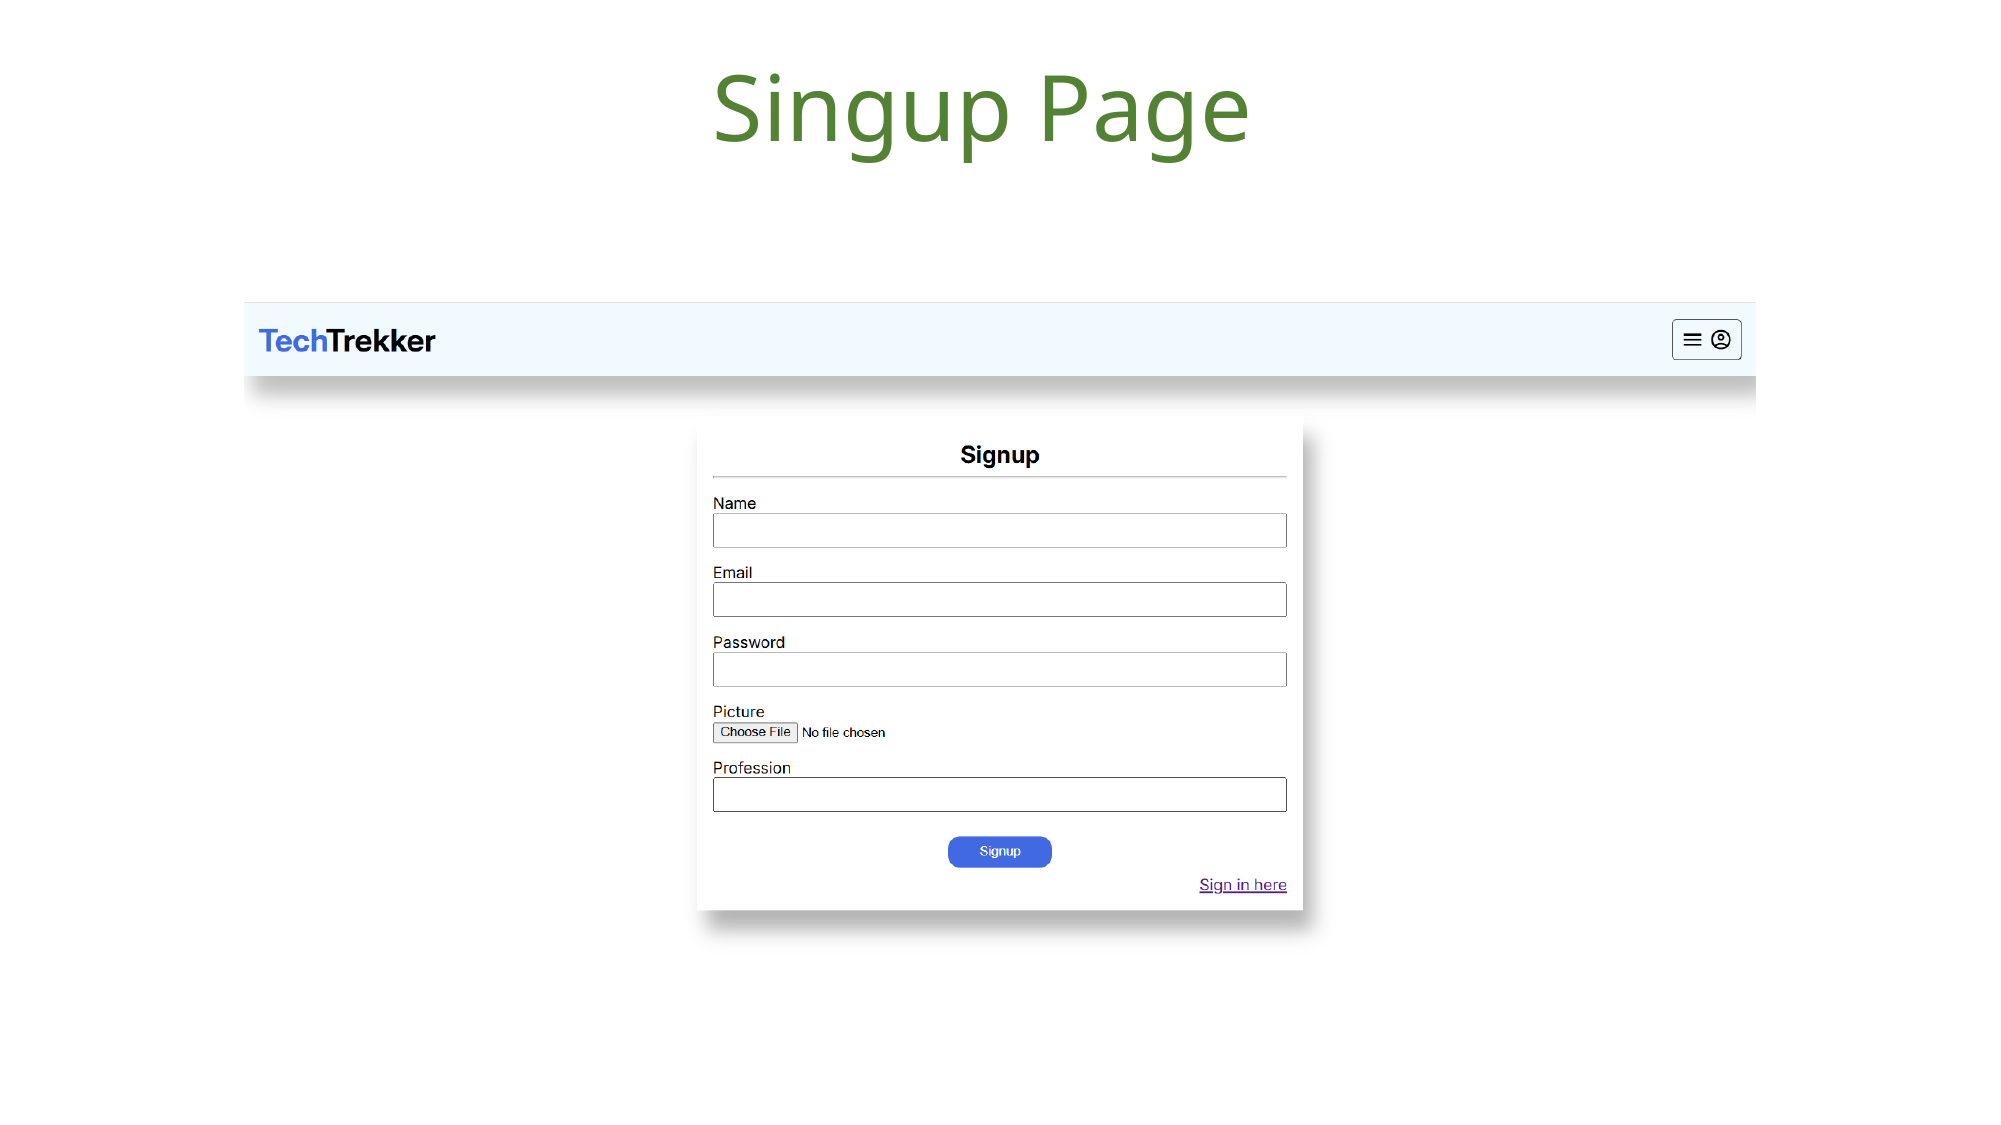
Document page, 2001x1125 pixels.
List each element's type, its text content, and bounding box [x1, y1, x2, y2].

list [243, 299, 1756, 1014]
title Singup Page [697, 3, 2000, 221]
